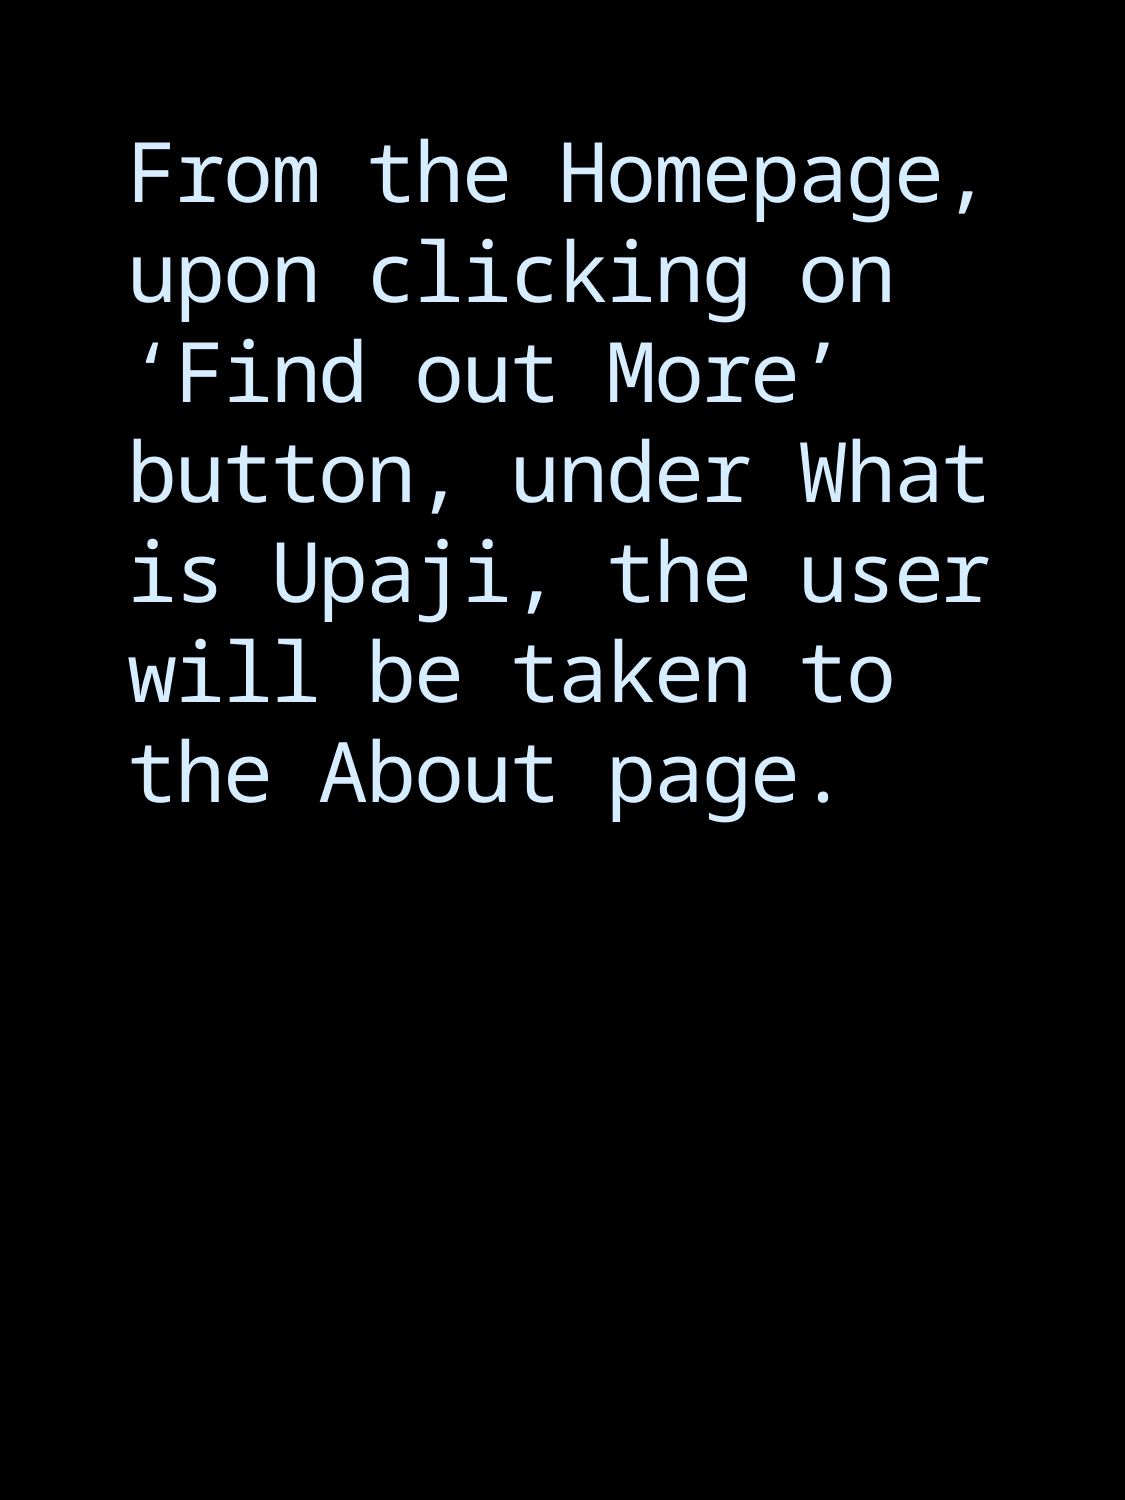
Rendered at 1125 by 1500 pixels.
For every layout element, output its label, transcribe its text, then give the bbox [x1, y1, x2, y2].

title From the Homepage, upon clicking on ‘Find out More’ button, under What is Upaji, the user will be taken to the About page. [112, 112, 1069, 1000]
